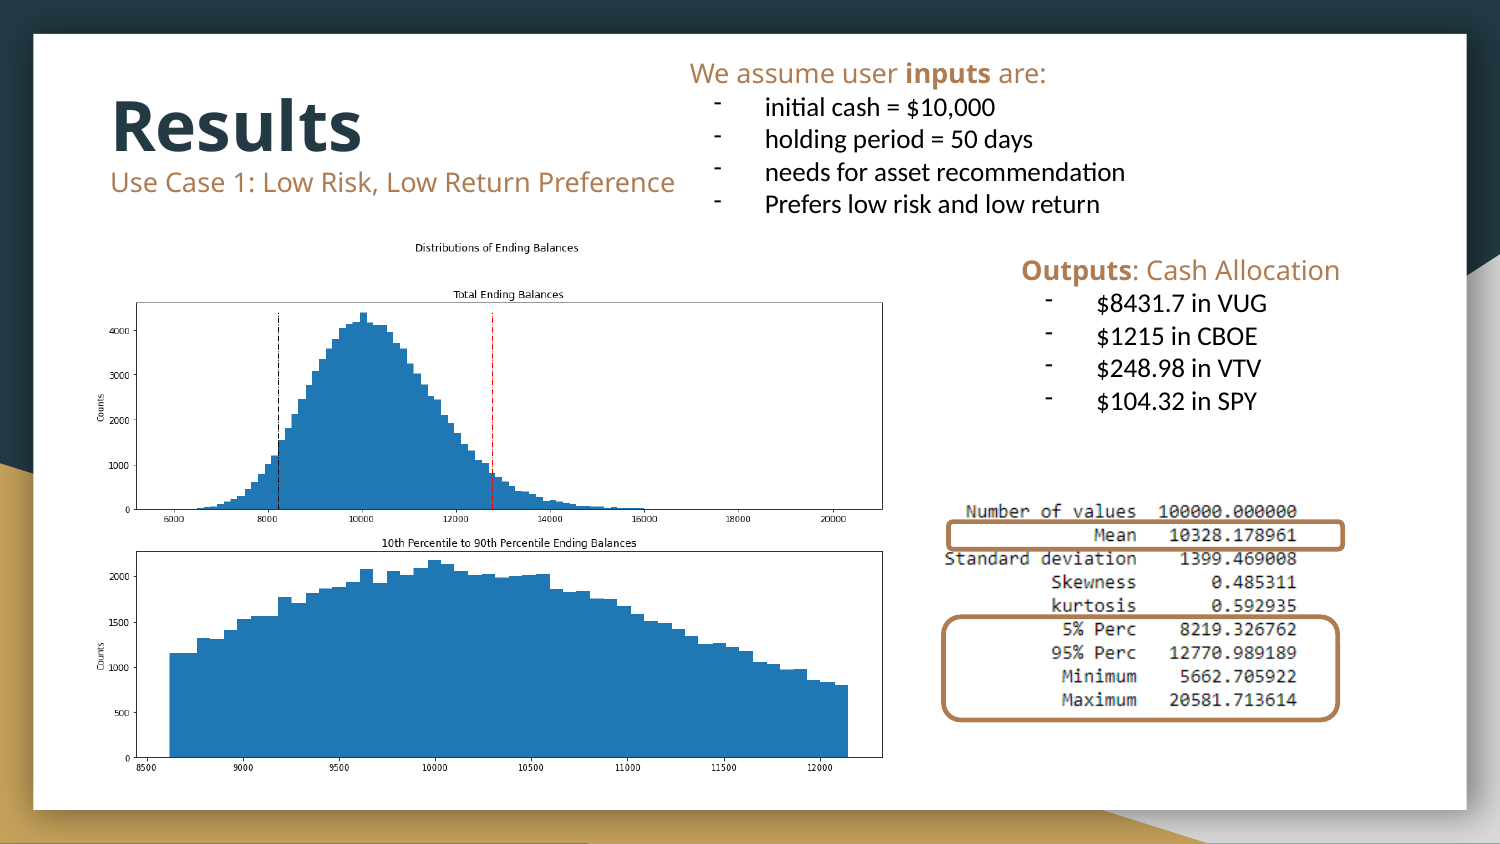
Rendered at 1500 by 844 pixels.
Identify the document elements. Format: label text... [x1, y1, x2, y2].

picture [931, 499, 1327, 721]
text_box We assume user inputs are: initial cash = $10,000 holding period = 50 days needs for asset recommendation Prefers low risk and low return [674, 41, 1146, 234]
text_box [1332, 521, 1343, 550]
picture [88, 225, 891, 782]
text_box [1332, 621, 1338, 716]
text_box Outputs: Cash Allocation $8431.7 in VUG $1215 in CBOE $248.98 in VTV $104.32 in SPY [1006, 238, 1435, 464]
text_box Results Use Case 1: Low Risk, Low Return Preference [95, 66, 674, 213]
